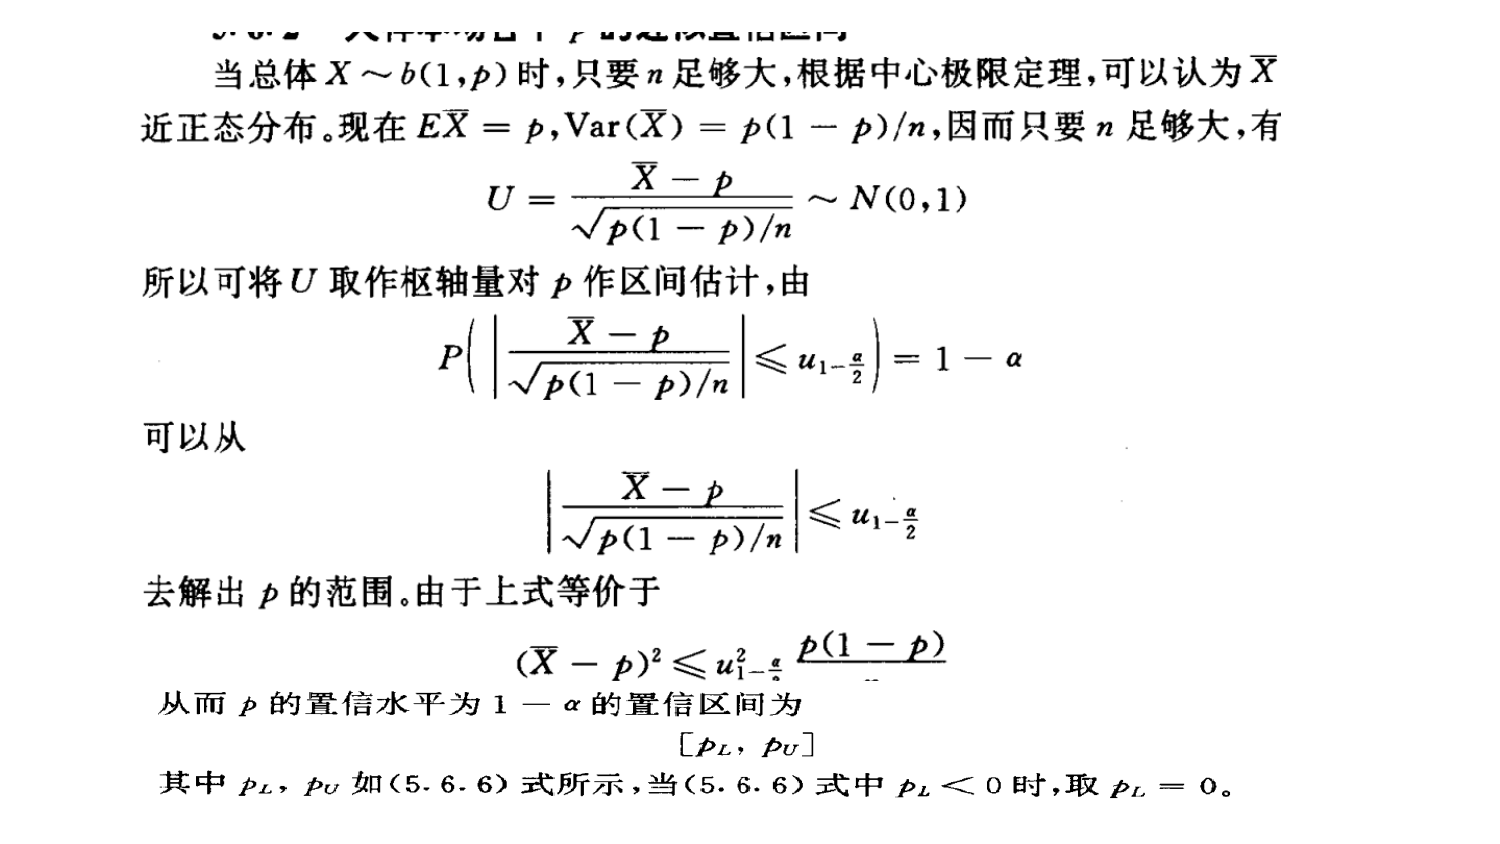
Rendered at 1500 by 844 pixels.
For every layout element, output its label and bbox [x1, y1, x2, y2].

picture [76, 31, 1360, 800]
